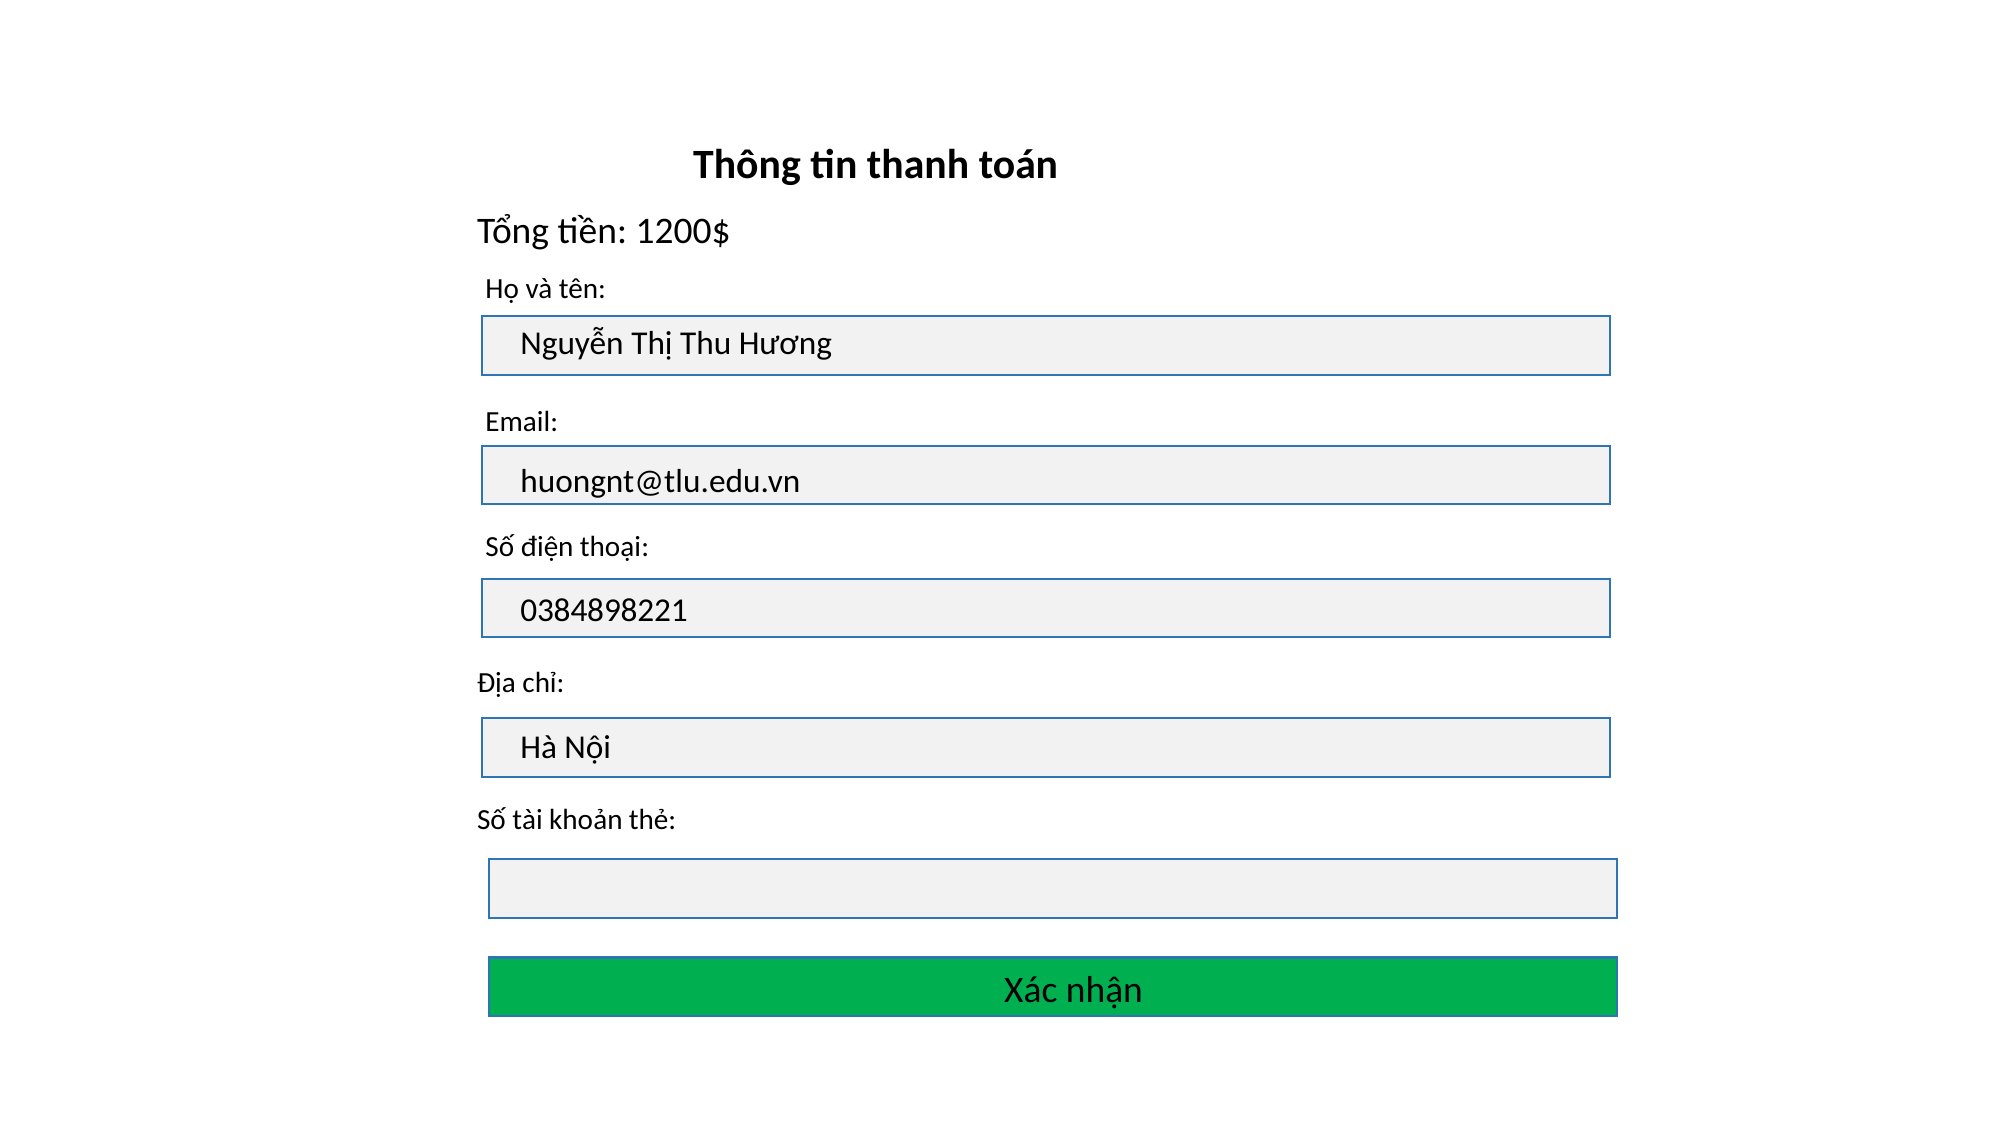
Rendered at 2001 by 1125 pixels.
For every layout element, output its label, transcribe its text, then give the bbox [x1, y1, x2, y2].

text_box [488, 858, 1618, 919]
text_box 0384898221 [505, 580, 1173, 636]
text_box [481, 578, 1611, 638]
text_box Số tài khoản thẻ: [462, 792, 1129, 843]
text_box Thông tin thanh toán [678, 129, 1101, 195]
text_box [488, 956, 1618, 1017]
text_box Xác nhận [740, 957, 1407, 1018]
text_box Nguyễn Thị Thu Hương [505, 313, 1173, 369]
text_box Tổng tiền: 1200$ [462, 198, 1129, 259]
text_box [481, 717, 1611, 778]
text_box Hà Nội [505, 717, 1173, 772]
text_box Số điện thoại: [470, 519, 1138, 570]
text_box huongnt@tlu.edu.vn [505, 451, 1173, 503]
text_box Họ và tên: [470, 262, 1138, 313]
text_box Địa chỉ: [462, 656, 1129, 707]
text_box Email: [470, 395, 1138, 445]
text_box [481, 445, 1611, 505]
text_box [481, 315, 1611, 376]
